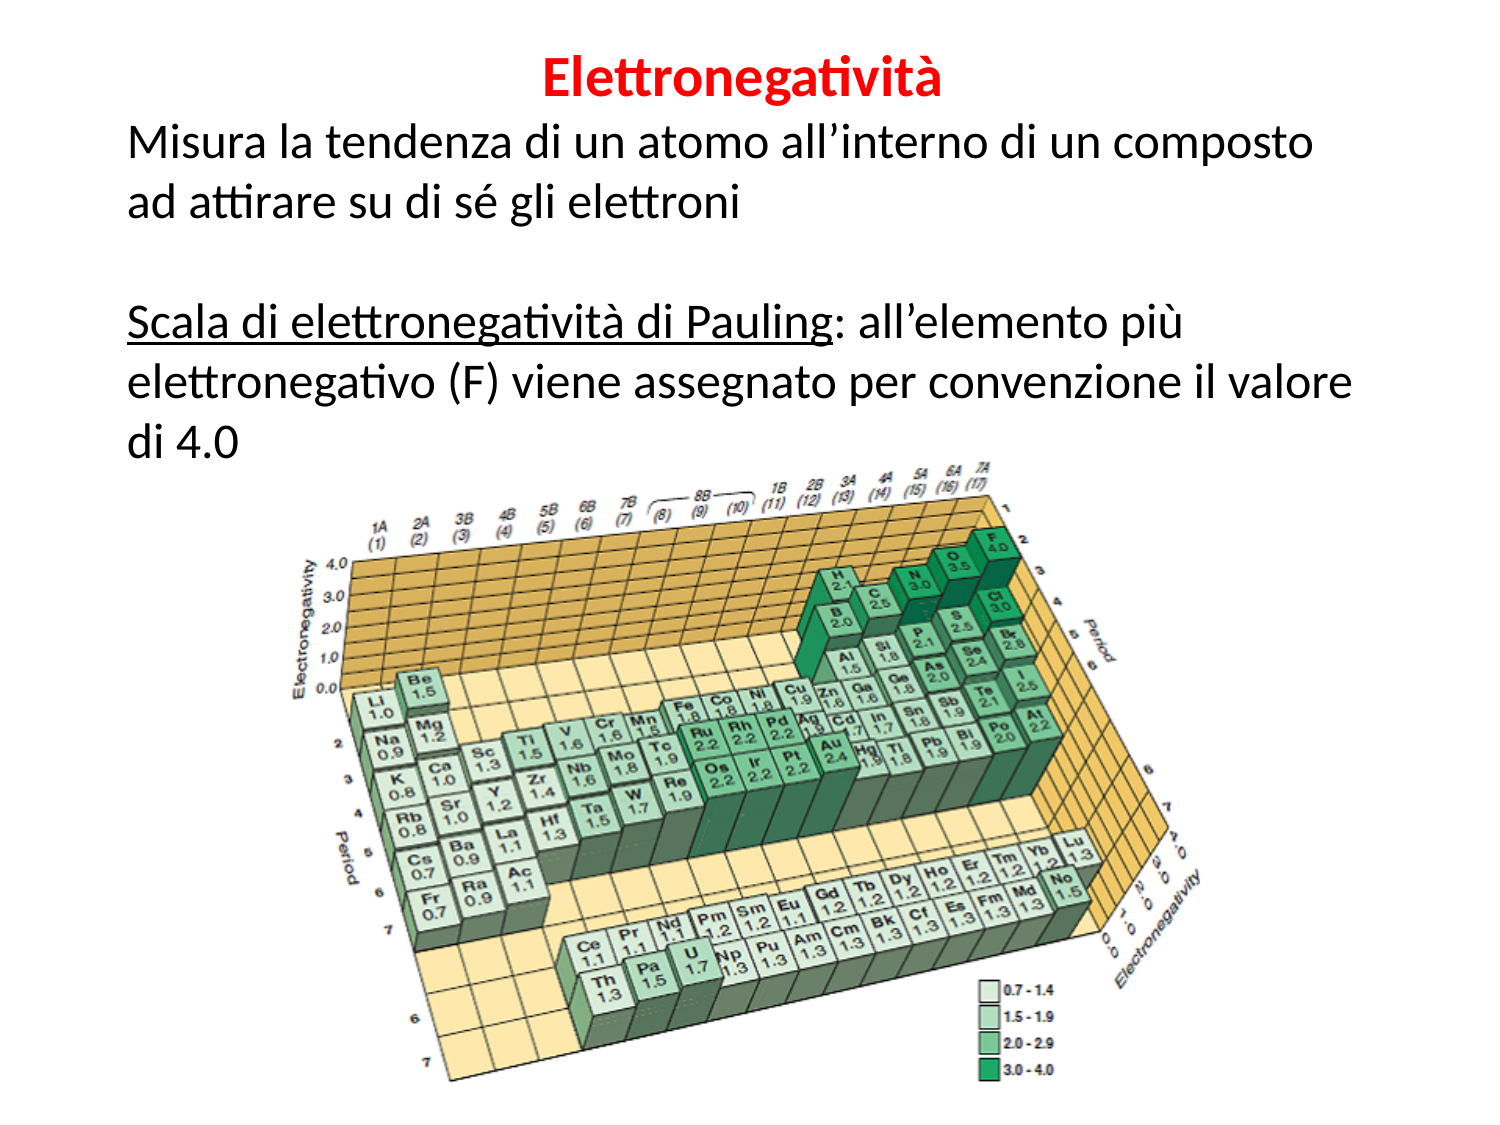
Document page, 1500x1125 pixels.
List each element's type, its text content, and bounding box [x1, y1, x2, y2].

picture [288, 455, 1211, 1091]
text_box Elettronegatività Misura la tendenza di un atomo all’interno di un composto ad attirare su di sé gli elettroni Scala di elettronegatività di Pauling: all’elemento più elettronegativo (F) viene assegnato per convenzione il valore di 4.0 [112, 30, 1388, 476]
